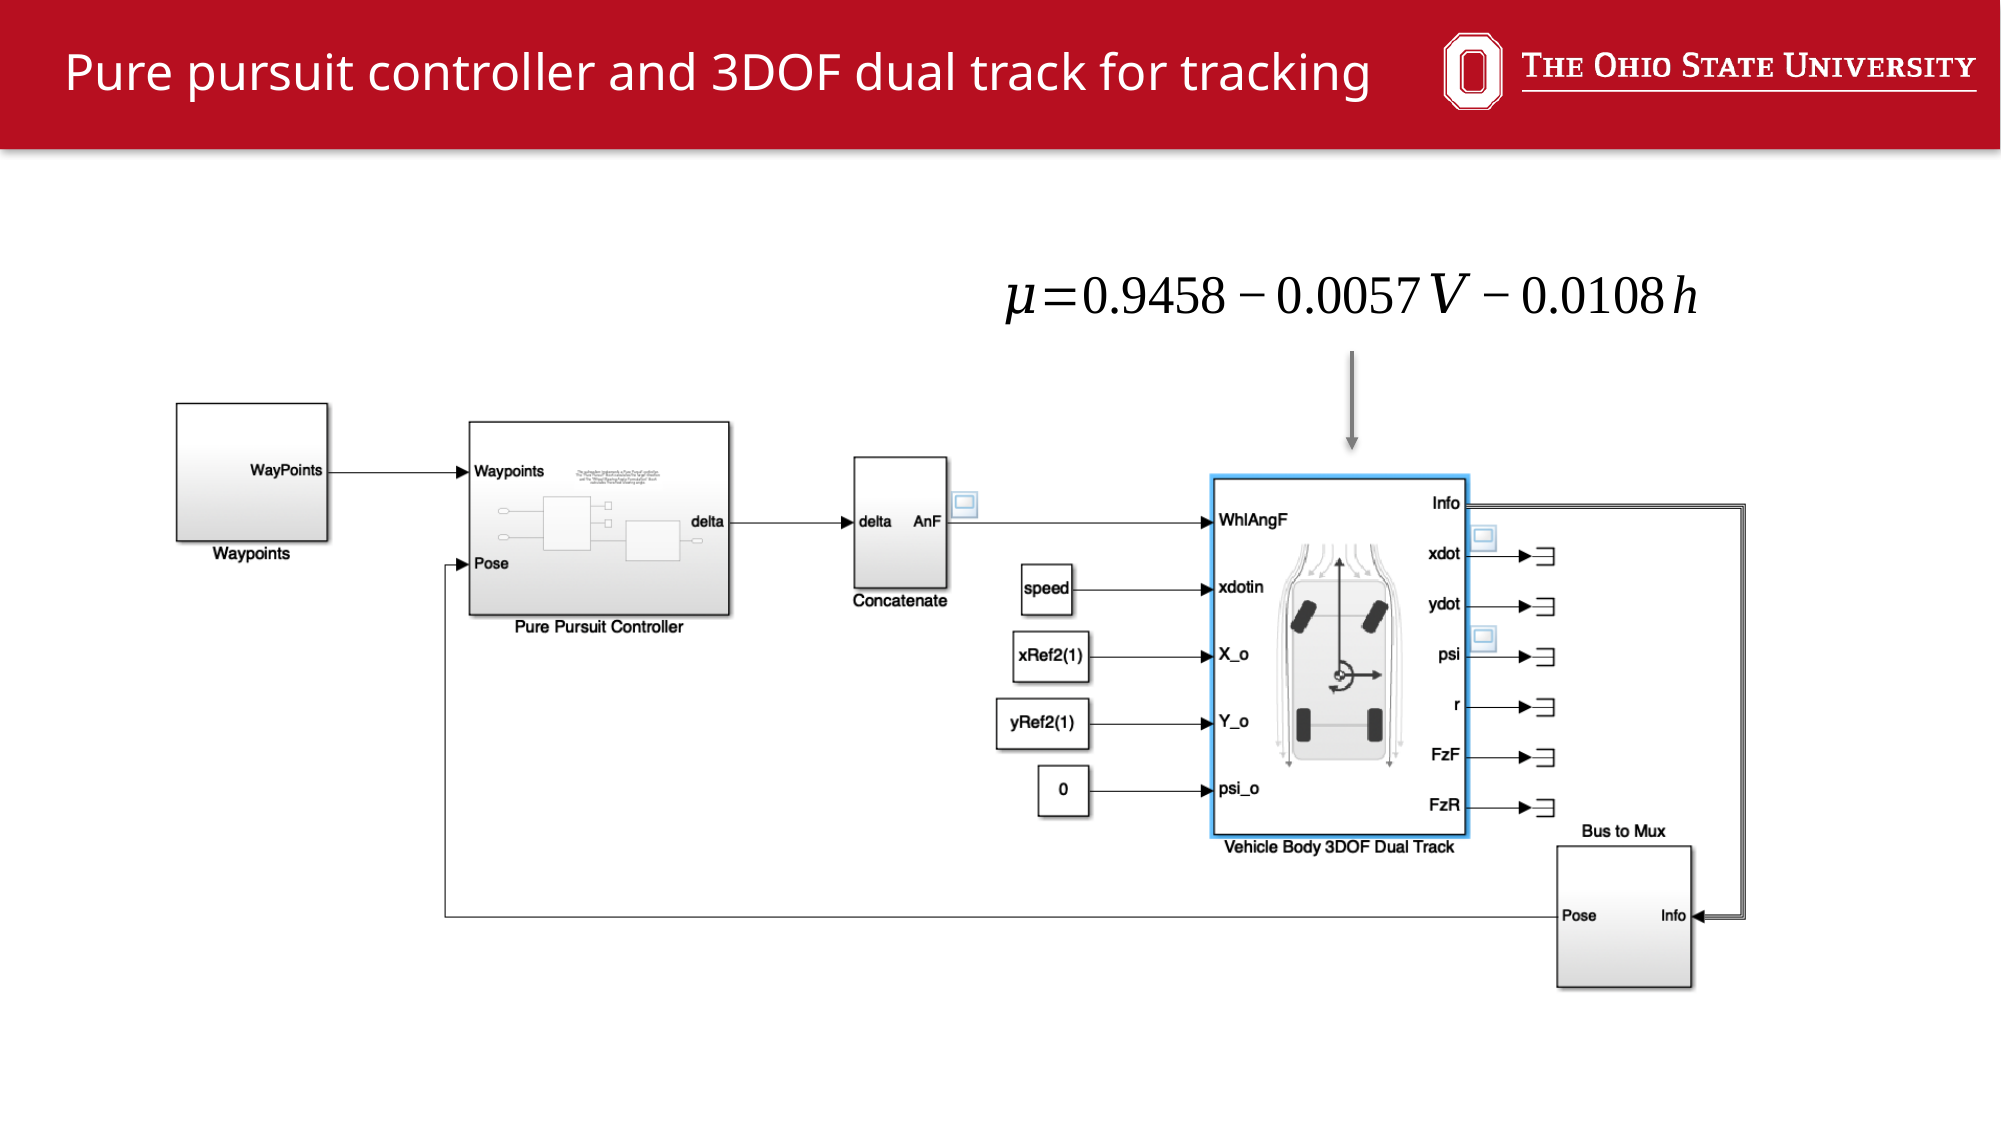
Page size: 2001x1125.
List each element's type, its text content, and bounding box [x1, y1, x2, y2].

picture [1443, 32, 1977, 110]
title Pure pursuit controller and 3DOF dual track for tracking [16, 14, 1420, 135]
picture [89, 380, 1911, 1013]
